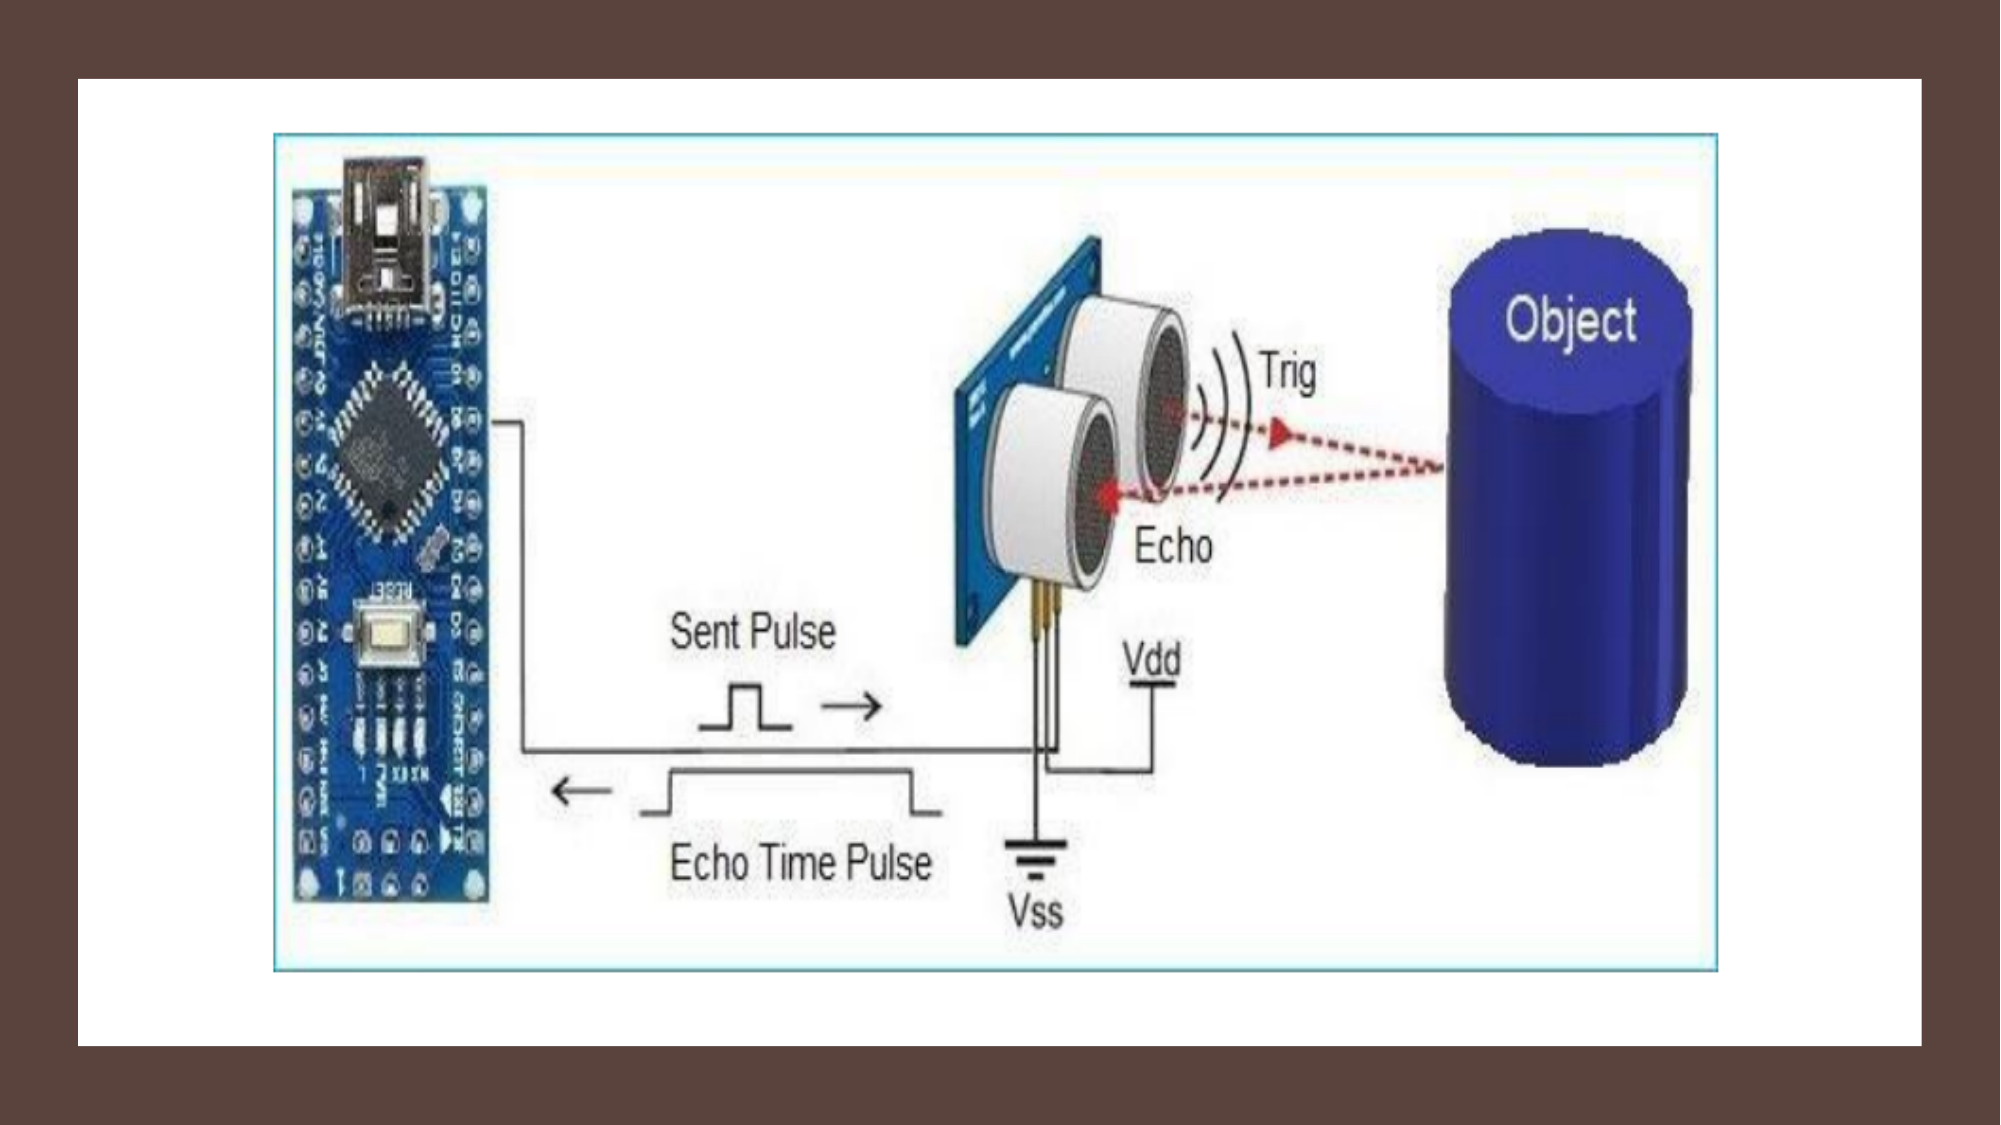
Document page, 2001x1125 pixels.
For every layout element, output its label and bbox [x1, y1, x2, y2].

text_box [77, 78, 1923, 1047]
text_box [0, 0, 2000, 1125]
picture [253, 105, 1747, 1020]
